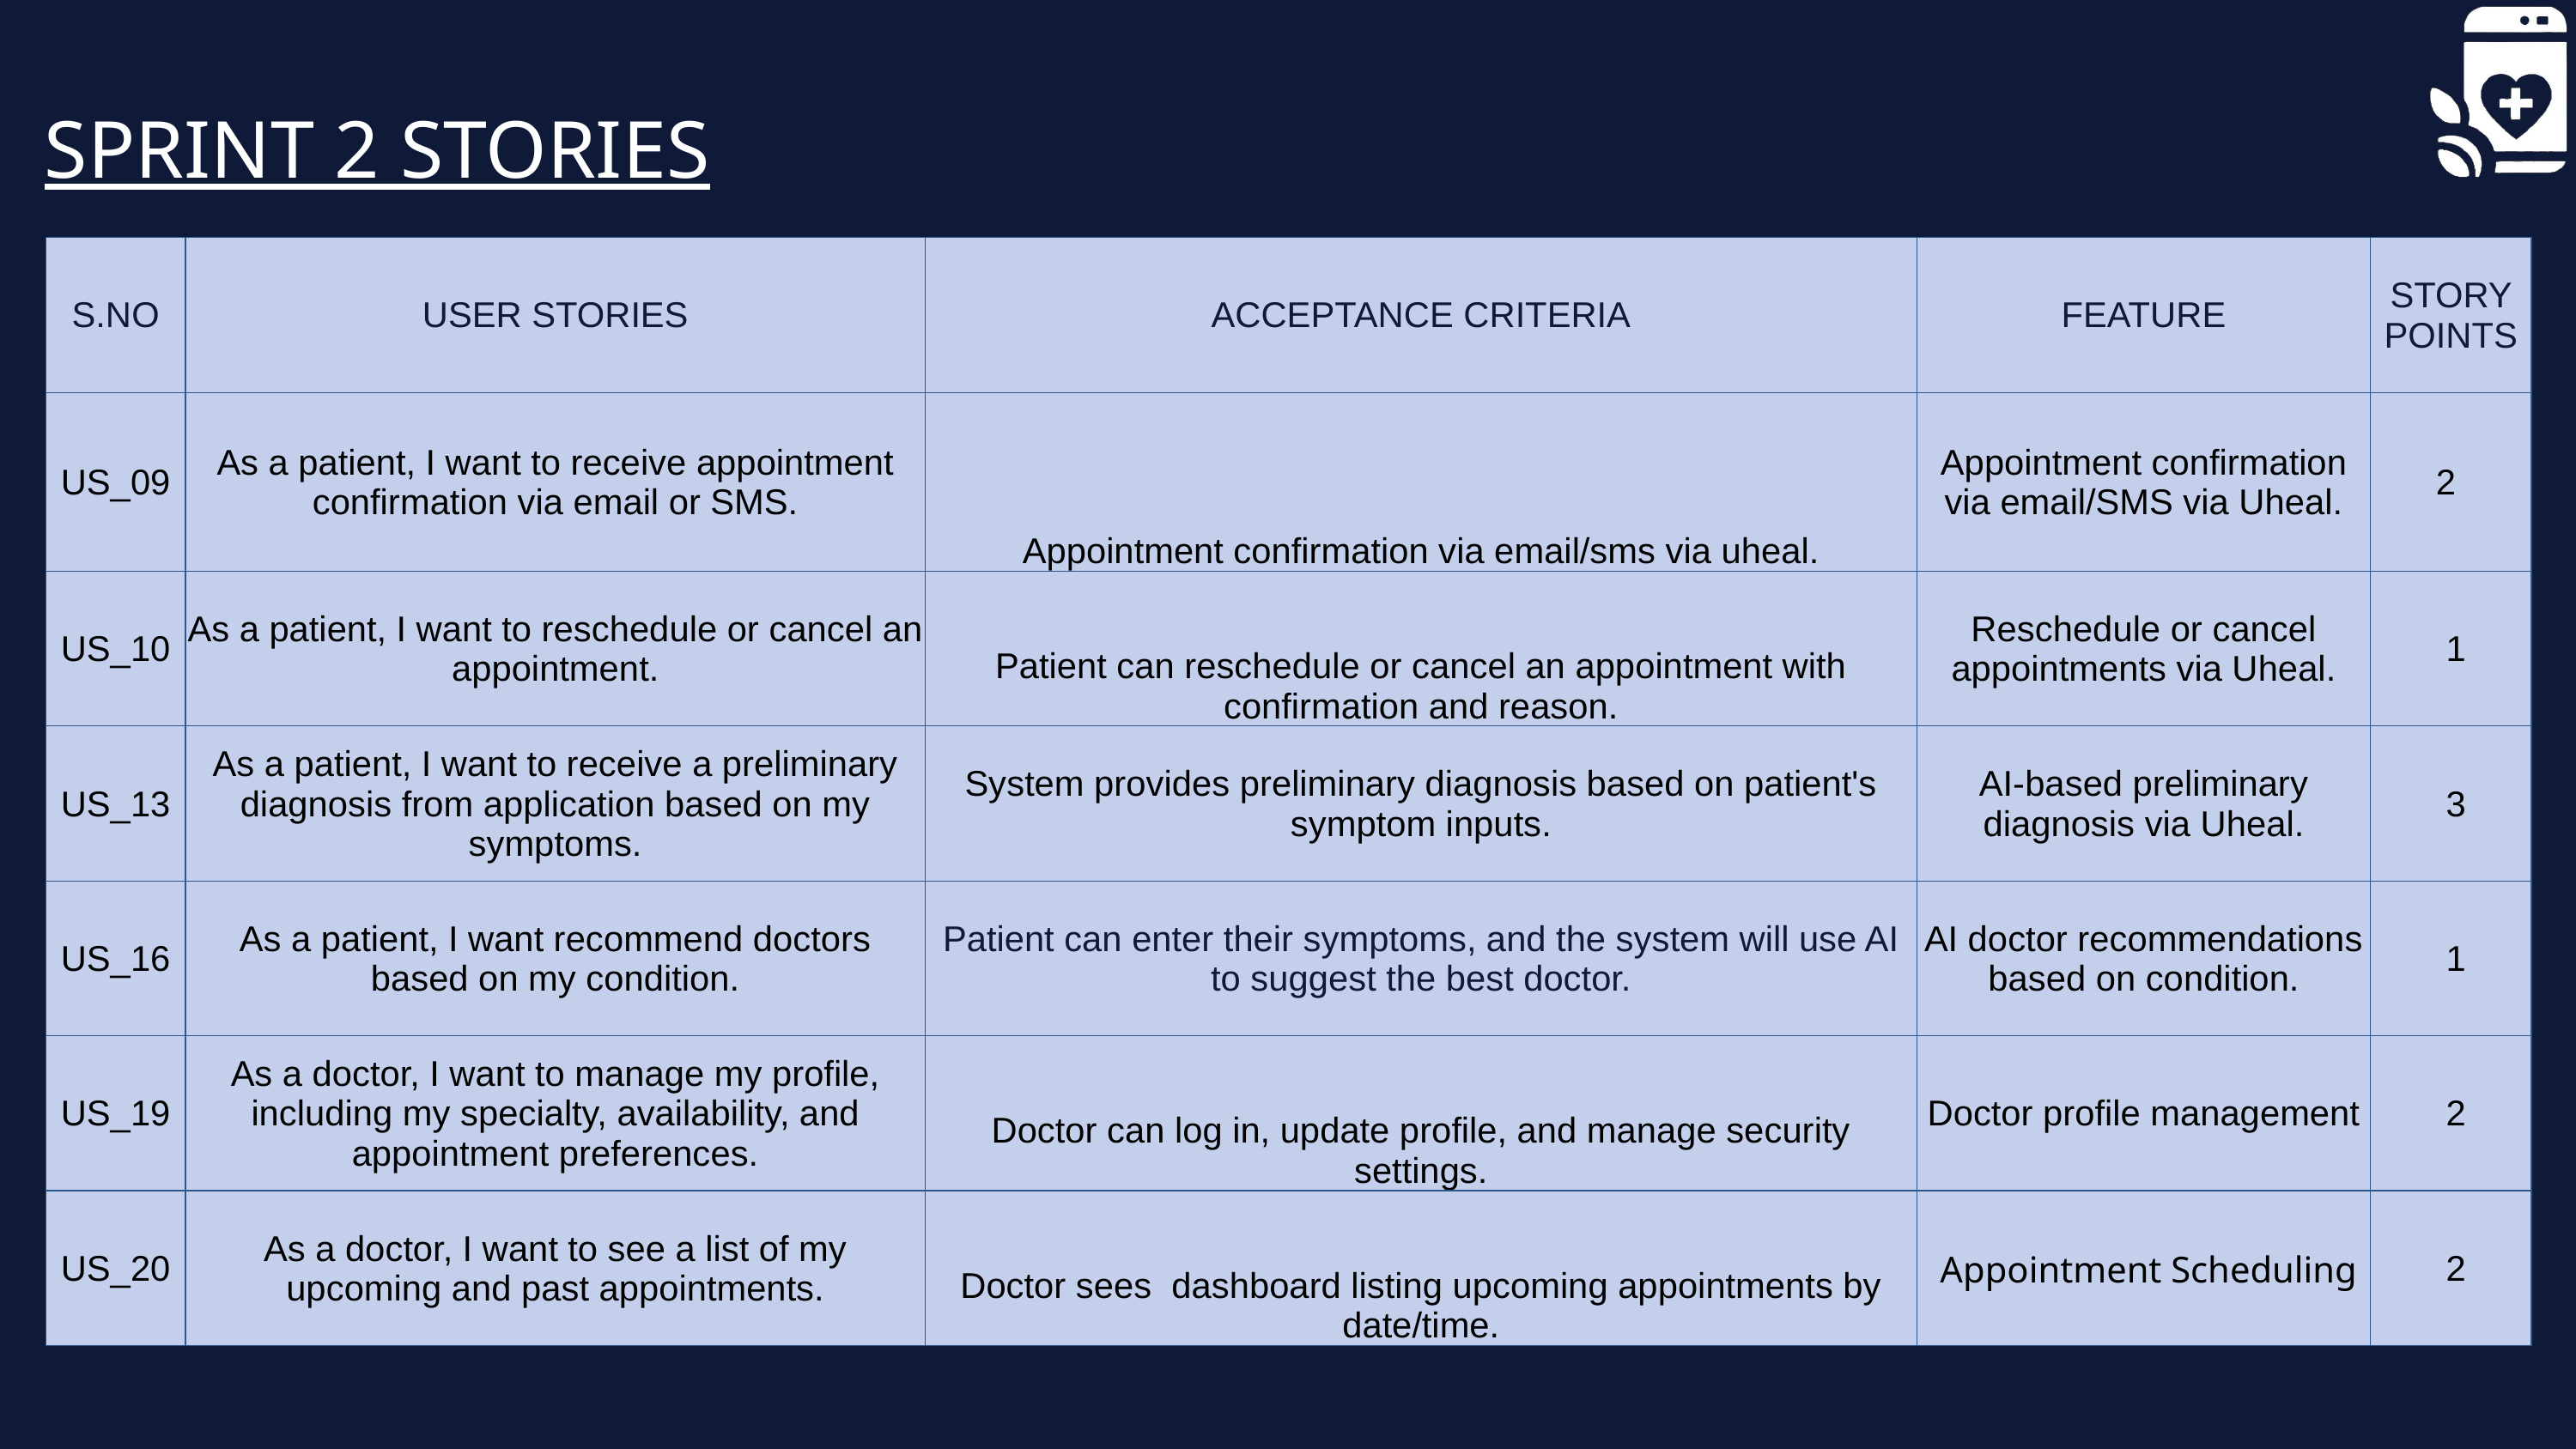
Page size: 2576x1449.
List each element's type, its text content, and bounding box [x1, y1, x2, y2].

table_header FEATURE [1917, 238, 2370, 392]
table_cell US_13 [46, 726, 185, 881]
table_cell Doctor profile management [1917, 1036, 2370, 1190]
table_cell AI doctor recommendations based on condition. [1917, 882, 2370, 1035]
table_cell US_19 [46, 1036, 185, 1190]
table_cell Appointment Scheduling [1917, 1191, 2370, 1345]
table_cell 1 [2371, 572, 2530, 725]
title SPRINT 2 STORIES [31, 43, 1722, 251]
table_header USER STORIES [186, 238, 925, 392]
table_header STORY POINTS [2371, 238, 2530, 392]
table_cell US_09 [46, 393, 185, 571]
table_cell US_20 [46, 1191, 185, 1345]
table_cell As a patient, I want recommend doctors based on my condition. [186, 882, 925, 1035]
table_cell AI-based preliminary diagnosis via Uheal. [1917, 726, 2370, 881]
table_cell Patient can reschedule or cancel an appointment with confirmation and reason. [926, 572, 1917, 725]
table_cell Doctor sees dashboard listing upcoming appointments by date/time. [926, 1191, 1917, 1345]
table_cell As a patient, I want to receive appointment confirmation via email or SMS. [186, 393, 925, 571]
table_cell 2 [2371, 393, 2530, 571]
table_header S.NO [46, 238, 185, 392]
table_cell As a doctor, I want to see a list of my upcoming and past appointments. [186, 1191, 925, 1345]
table_cell US_16 [46, 882, 185, 1035]
table_cell As a patient, I want to reschedule or cancel an appointment. [186, 572, 925, 725]
picture [2408, 0, 2576, 202]
table_cell Appointment confirmation via email/SMS via Uheal. [1917, 393, 2370, 571]
table_cell Patient can enter their symptoms, and the system will use AI to suggest the best doctor. [926, 882, 1917, 1035]
table_cell 2 [2371, 1191, 2530, 1345]
table_cell Appointment confirmation via email/sms via uheal. [926, 393, 1917, 571]
table_cell As a patient, I want to receive a preliminary diagnosis from application based on my symptoms. [186, 726, 925, 881]
table_cell 2 [2371, 1036, 2530, 1190]
table_cell Doctor can log in, update profile, and manage security settings. [926, 1036, 1917, 1190]
table_cell As a doctor, I want to manage my profile, including my specialty, availability, and appointment preferences. [186, 1036, 925, 1190]
table_header ACCEPTANCE CRITERIA [926, 238, 1917, 392]
table_cell System provides preliminary diagnosis based on patient's symptom inputs. [926, 726, 1917, 881]
table_cell US_10 [46, 572, 185, 725]
table_cell 1 [2371, 882, 2530, 1035]
table_cell Reschedule or cancel appointments via Uheal. [1917, 572, 2370, 725]
table_cell 3 [2371, 726, 2530, 881]
